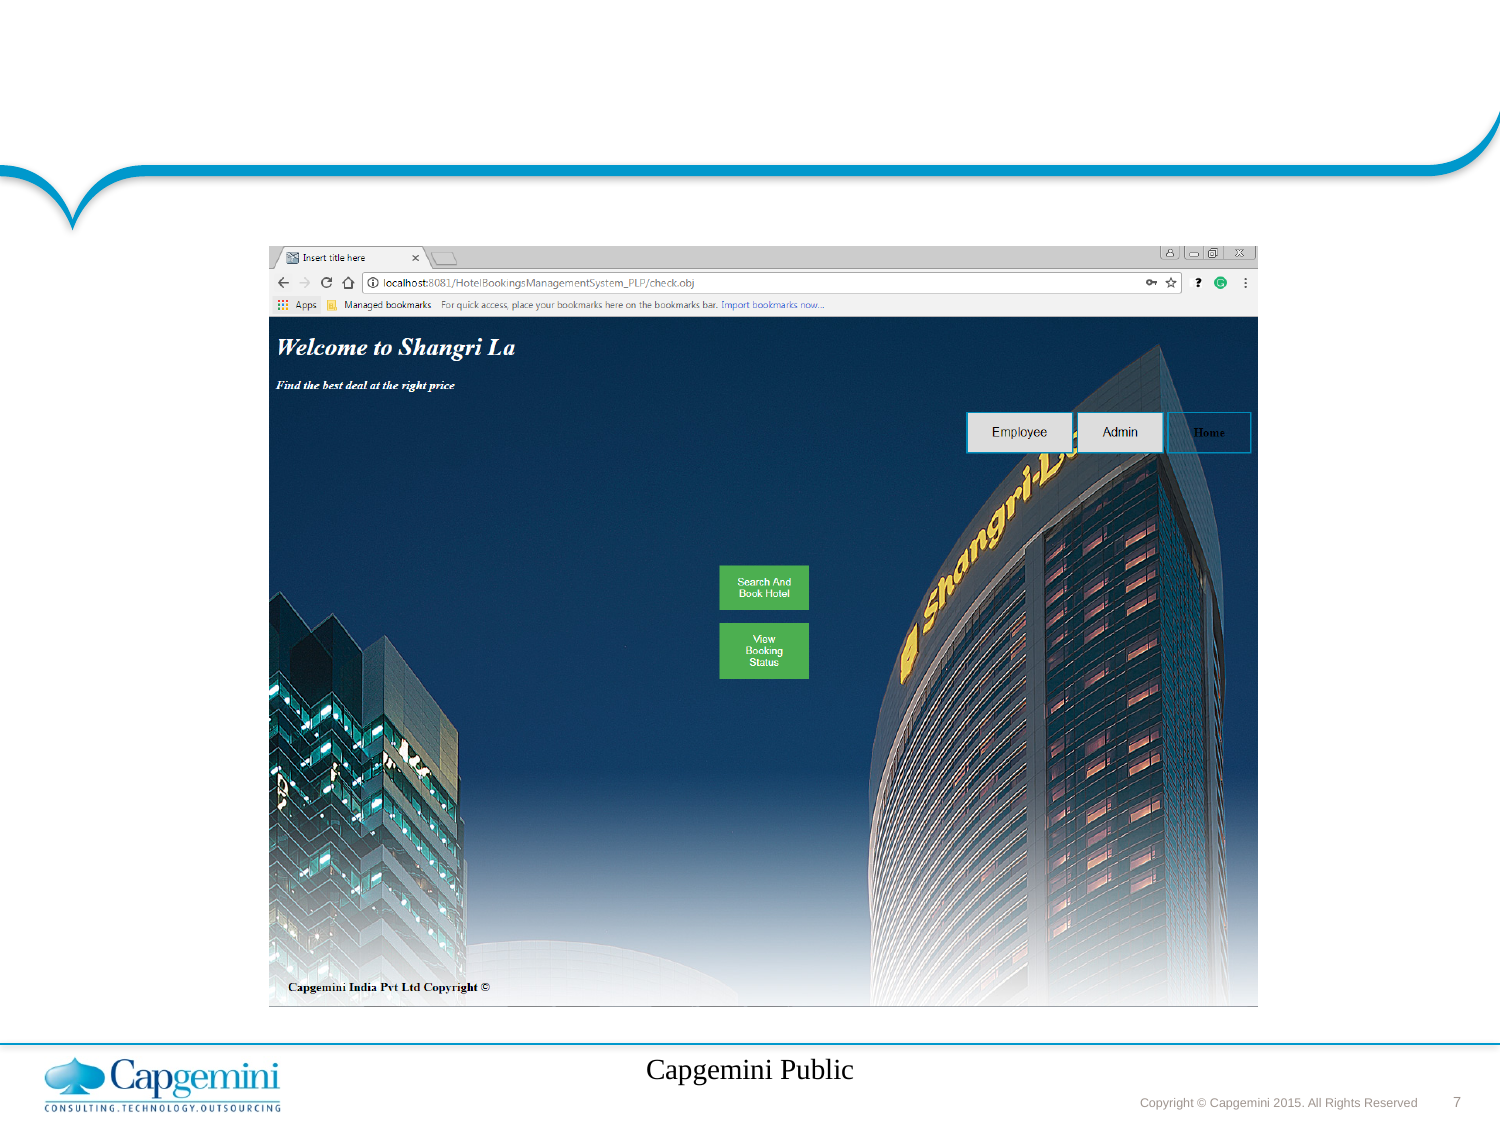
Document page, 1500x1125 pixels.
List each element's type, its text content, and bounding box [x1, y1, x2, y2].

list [269, 246, 1258, 1008]
picture [44, 1056, 281, 1113]
footer Capgemini Public [512, 1042, 988, 1103]
